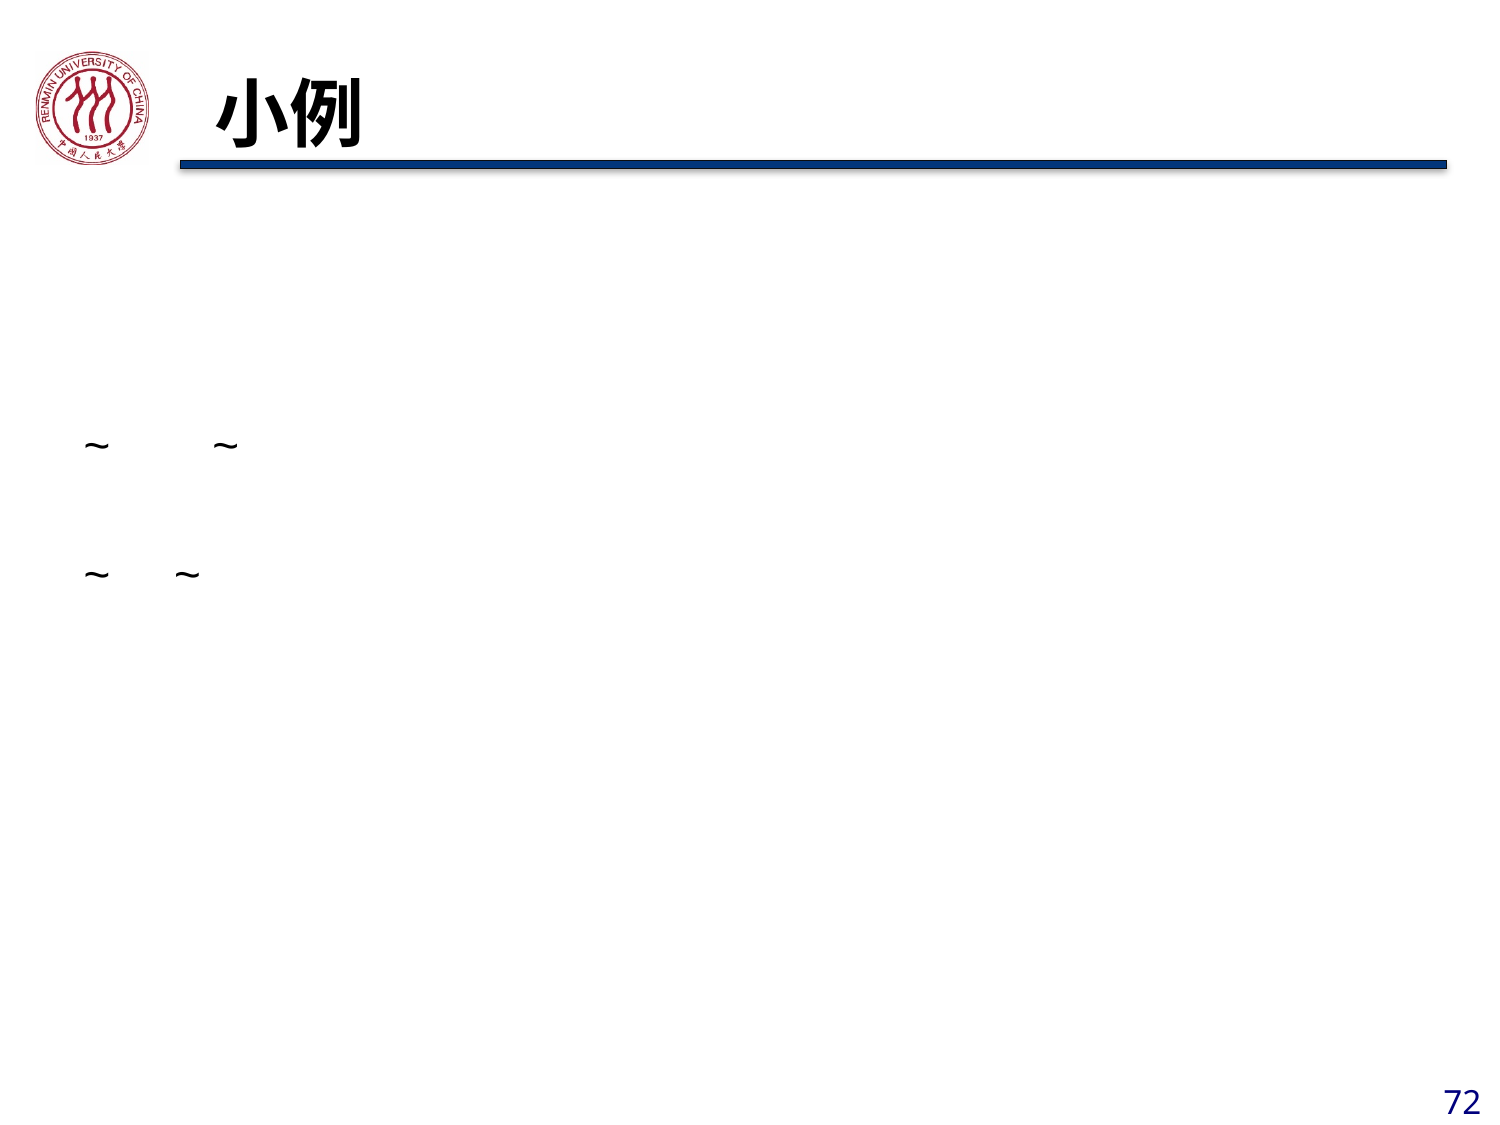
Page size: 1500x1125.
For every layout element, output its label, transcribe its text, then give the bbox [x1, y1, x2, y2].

picture [35, 51, 149, 165]
title 小例 [198, 18, 1407, 205]
